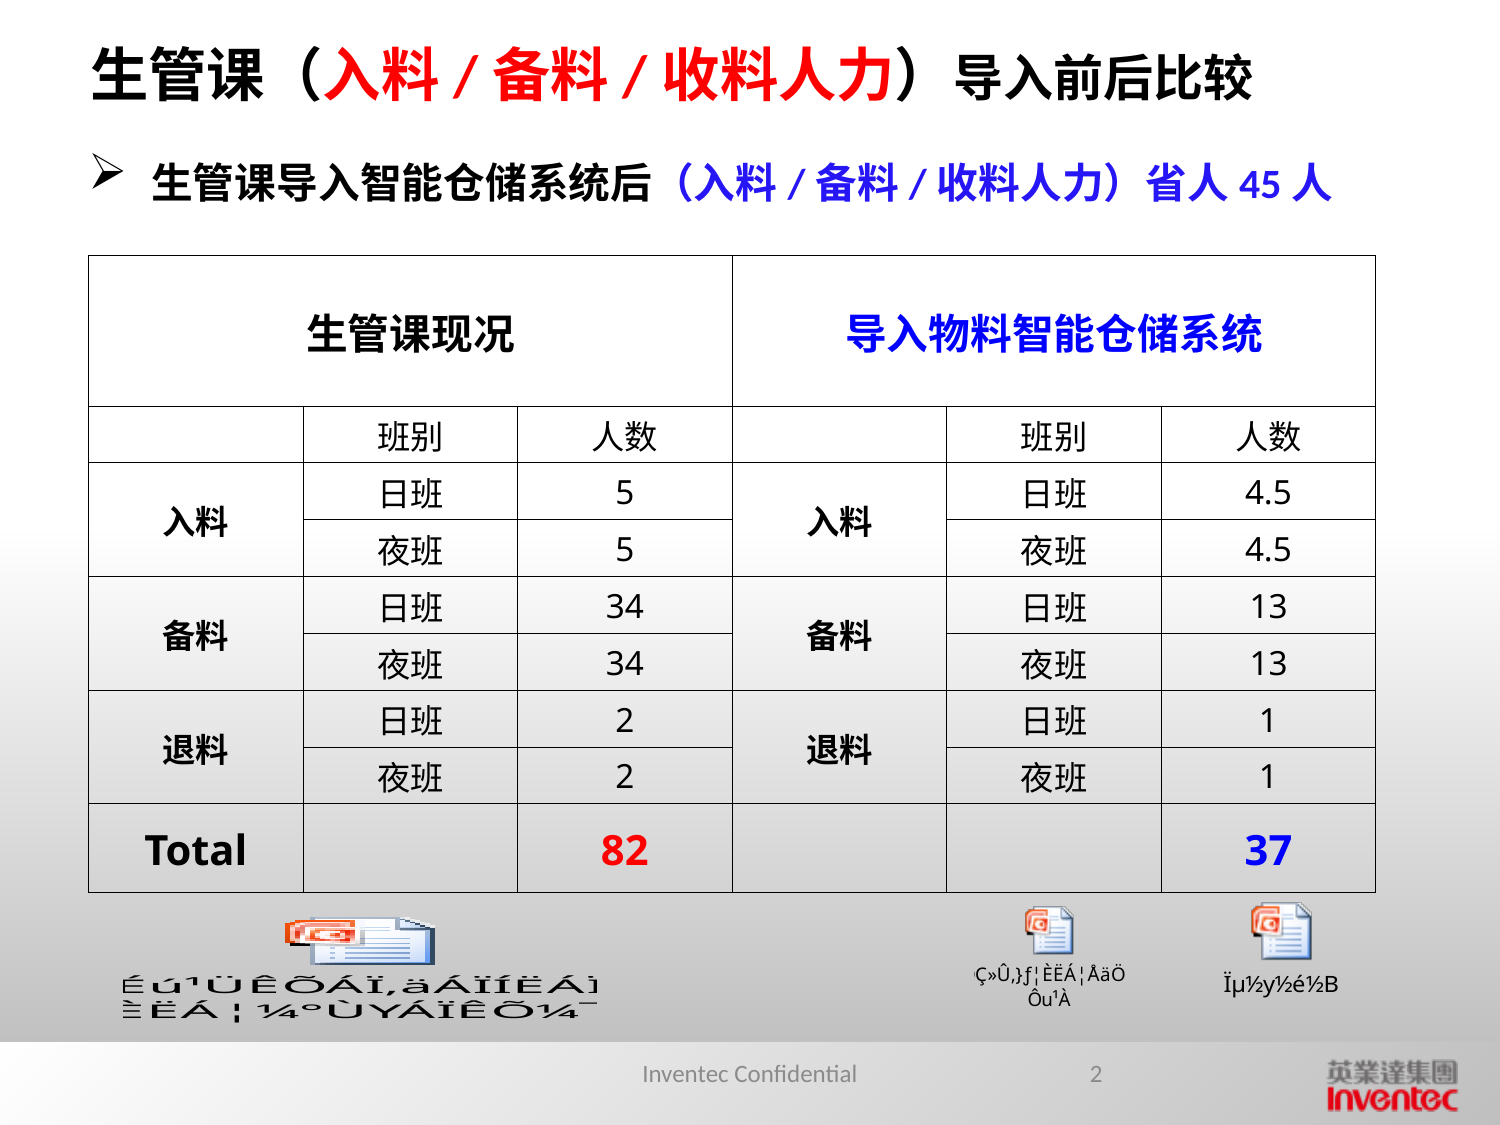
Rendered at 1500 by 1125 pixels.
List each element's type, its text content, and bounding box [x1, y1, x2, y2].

table_cell 5 [518, 463, 732, 519]
text_box 生管课导入智能仓储系统后（入料/备料/收料人力）省人45人 [73, 112, 1424, 244]
table_cell 34 [518, 577, 732, 633]
table_cell 4.5 [1162, 463, 1375, 519]
table_cell 入料 [733, 463, 946, 576]
table_cell 5 [518, 520, 732, 576]
table_cell 夜班 [304, 634, 517, 690]
table_cell [947, 804, 1161, 892]
table_header 导入物料智能仓储系统 [733, 256, 1375, 406]
table_cell 日班 [304, 691, 517, 747]
title 生管课（入料/备料/收料人力）导入前后比较 [74, 7, 1426, 139]
table_cell [89, 407, 303, 462]
table_cell 退料 [733, 691, 946, 803]
picture [1324, 1058, 1461, 1114]
table_cell 入料 [89, 463, 303, 576]
table_cell 备料 [89, 577, 303, 690]
table_cell 2 [518, 691, 732, 747]
table_cell 13 [1162, 577, 1375, 633]
table_cell 2 [518, 748, 732, 803]
table_cell 13 [1162, 634, 1375, 690]
slide_number 2 [1074, 1042, 1425, 1103]
table_cell 1 [1162, 691, 1375, 747]
table_cell 退料 [89, 691, 303, 803]
table_cell [304, 804, 517, 892]
table_cell 班别 [947, 407, 1161, 462]
table_cell 37 [1162, 804, 1375, 892]
table_cell Total [89, 804, 303, 892]
table_cell 人数 [518, 407, 732, 462]
table_cell 夜班 [947, 748, 1161, 803]
table_cell 4.5 [1162, 520, 1375, 576]
table_cell 夜班 [947, 634, 1161, 690]
table_cell 82 [518, 804, 732, 892]
table_cell 34 [518, 634, 732, 690]
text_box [123, 916, 597, 1049]
footer Inventec Confidential [512, 1042, 988, 1103]
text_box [974, 904, 1125, 1037]
table_cell 日班 [947, 577, 1161, 633]
table_cell 夜班 [947, 520, 1161, 576]
table_cell 人数 [1162, 407, 1375, 462]
table_cell 备料 [733, 577, 946, 690]
table_cell 夜班 [304, 520, 517, 576]
table_cell [733, 407, 946, 462]
table_cell 班别 [304, 407, 517, 462]
table_cell 日班 [304, 463, 517, 519]
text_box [1186, 901, 1377, 1059]
table_cell 日班 [947, 463, 1161, 519]
table_cell 1 [1162, 748, 1375, 803]
table_cell 夜班 [304, 748, 517, 803]
table_cell 日班 [947, 691, 1161, 747]
table_cell [733, 804, 946, 892]
table_cell 日班 [304, 577, 517, 633]
table_header 生管课现况 [89, 256, 732, 406]
